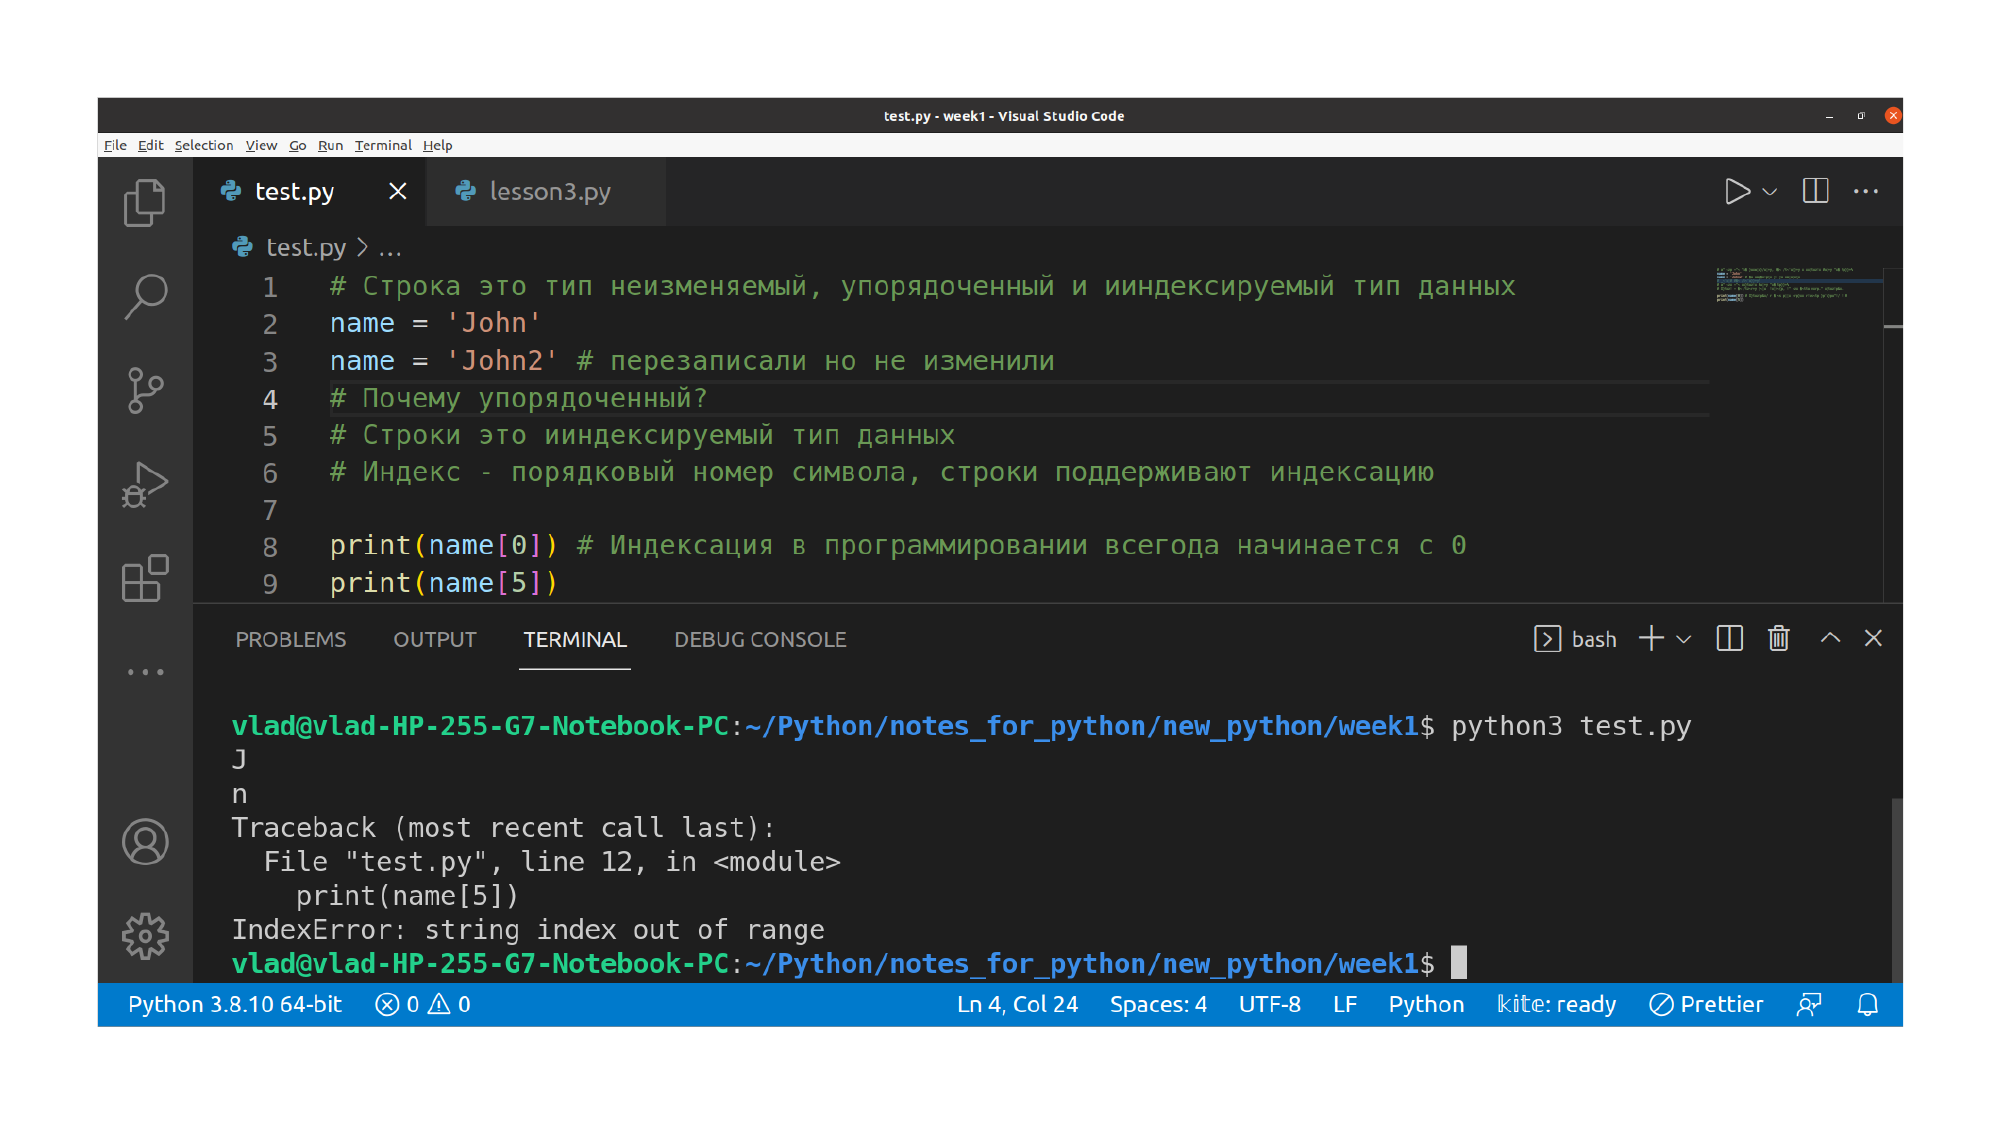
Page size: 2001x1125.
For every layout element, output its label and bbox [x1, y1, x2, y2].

text_box [0, 0, 2000, 1125]
picture [97, 97, 1904, 1028]
